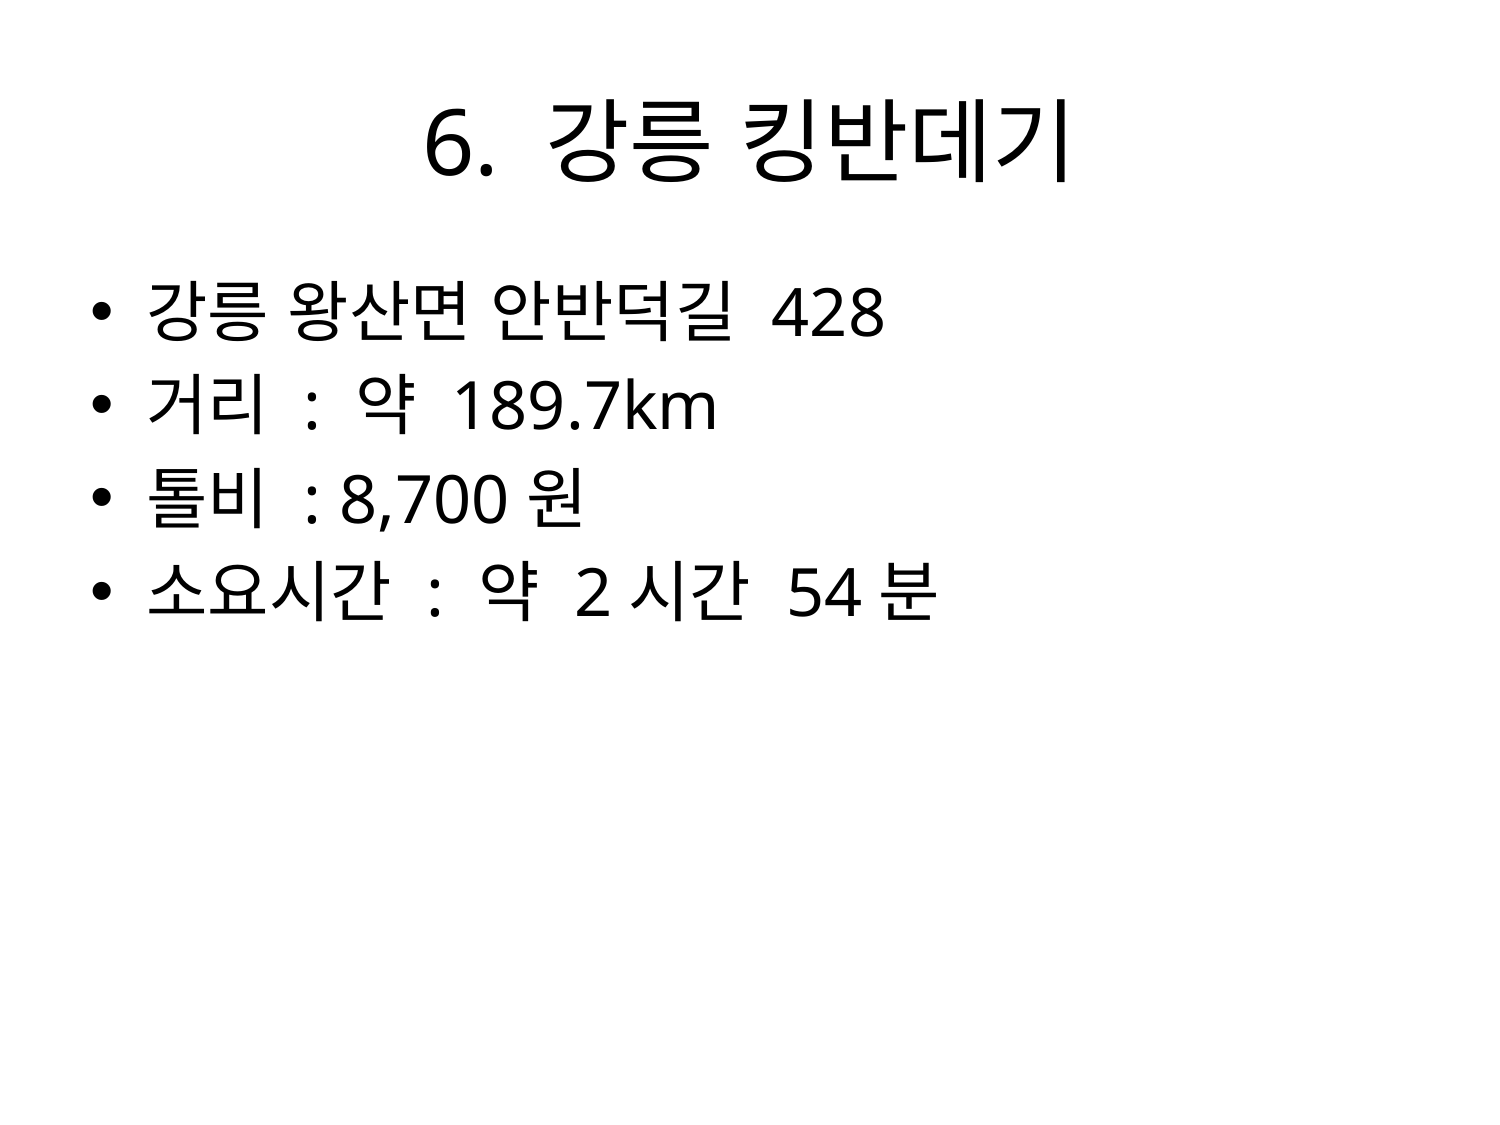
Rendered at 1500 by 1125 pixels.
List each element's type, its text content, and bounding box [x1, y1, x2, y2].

list 강릉 왕산면 안반덕길 428 거리 : 약 189.7km 톨비 : 8,700원 소요시간 : 약 2시간 54분 [75, 262, 1425, 1005]
title 6. 강릉 킹반데기 [75, 45, 1425, 233]
